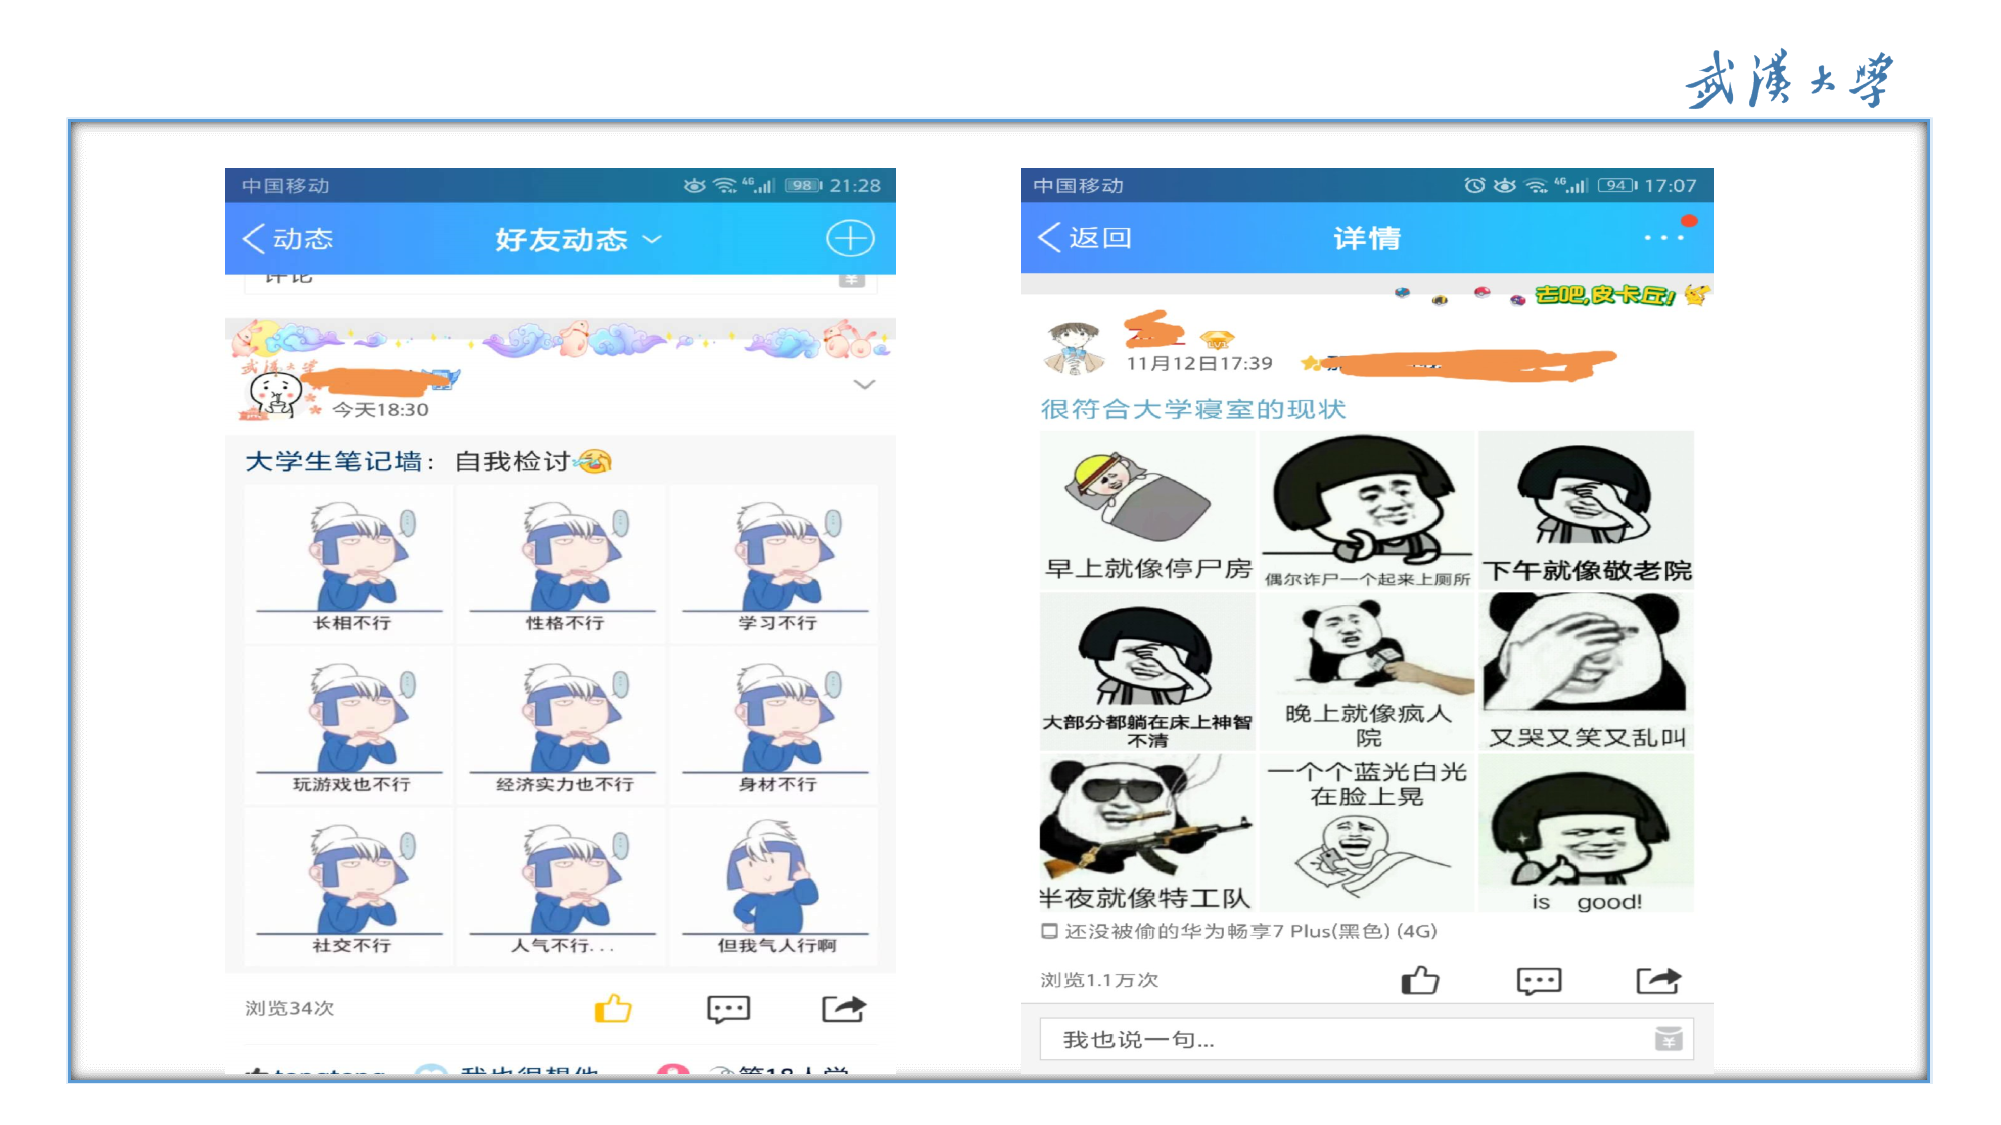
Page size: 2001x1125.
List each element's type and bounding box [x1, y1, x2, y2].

picture [66, 117, 1933, 1084]
